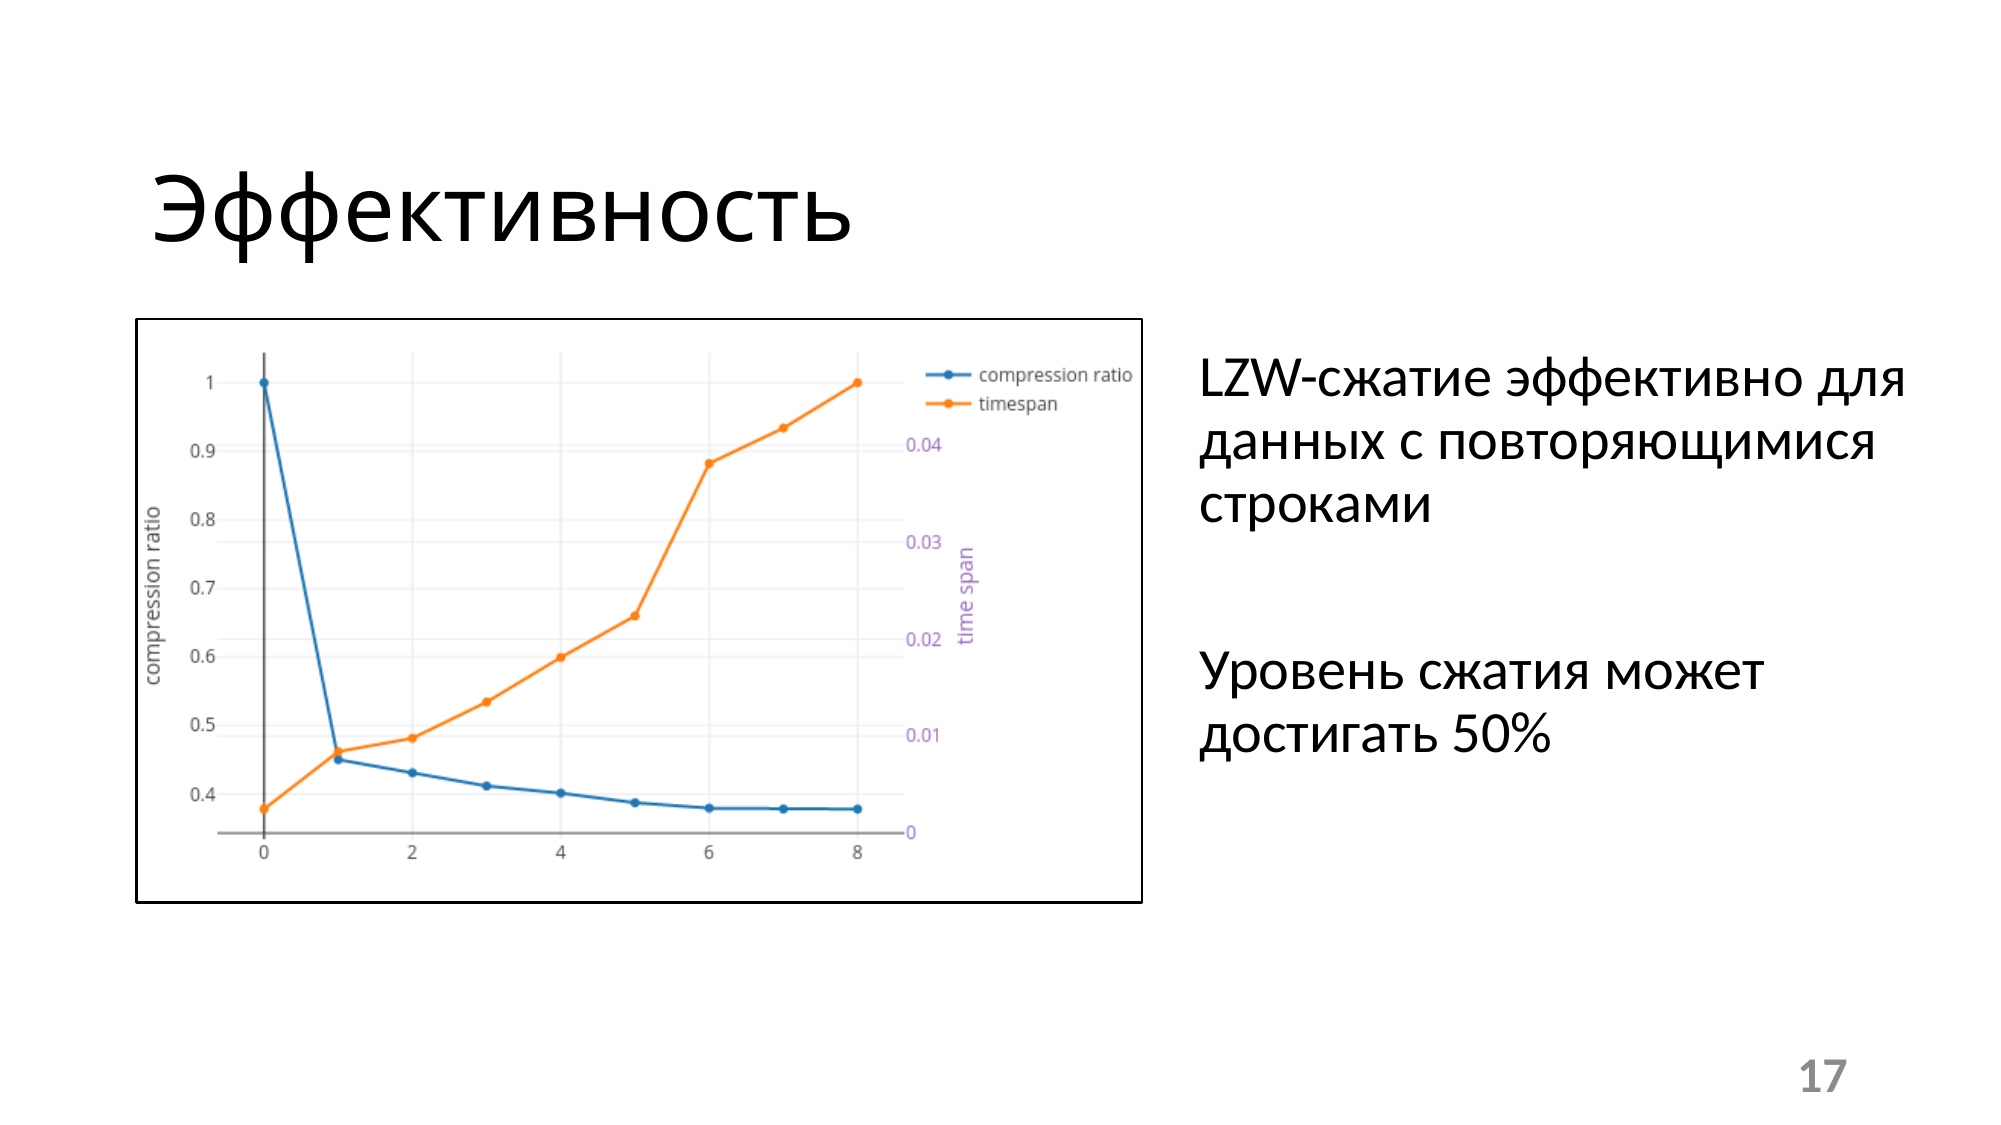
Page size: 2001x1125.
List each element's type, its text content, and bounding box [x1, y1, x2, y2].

title Эффективность [137, 102, 1863, 321]
list LZW-сжатие эффективно для данных с повторяющимися строками Уровень сжатия может достигать 50% [1184, 338, 1929, 844]
slide_number 17 [1412, 1042, 1863, 1103]
picture [137, 319, 1141, 902]
